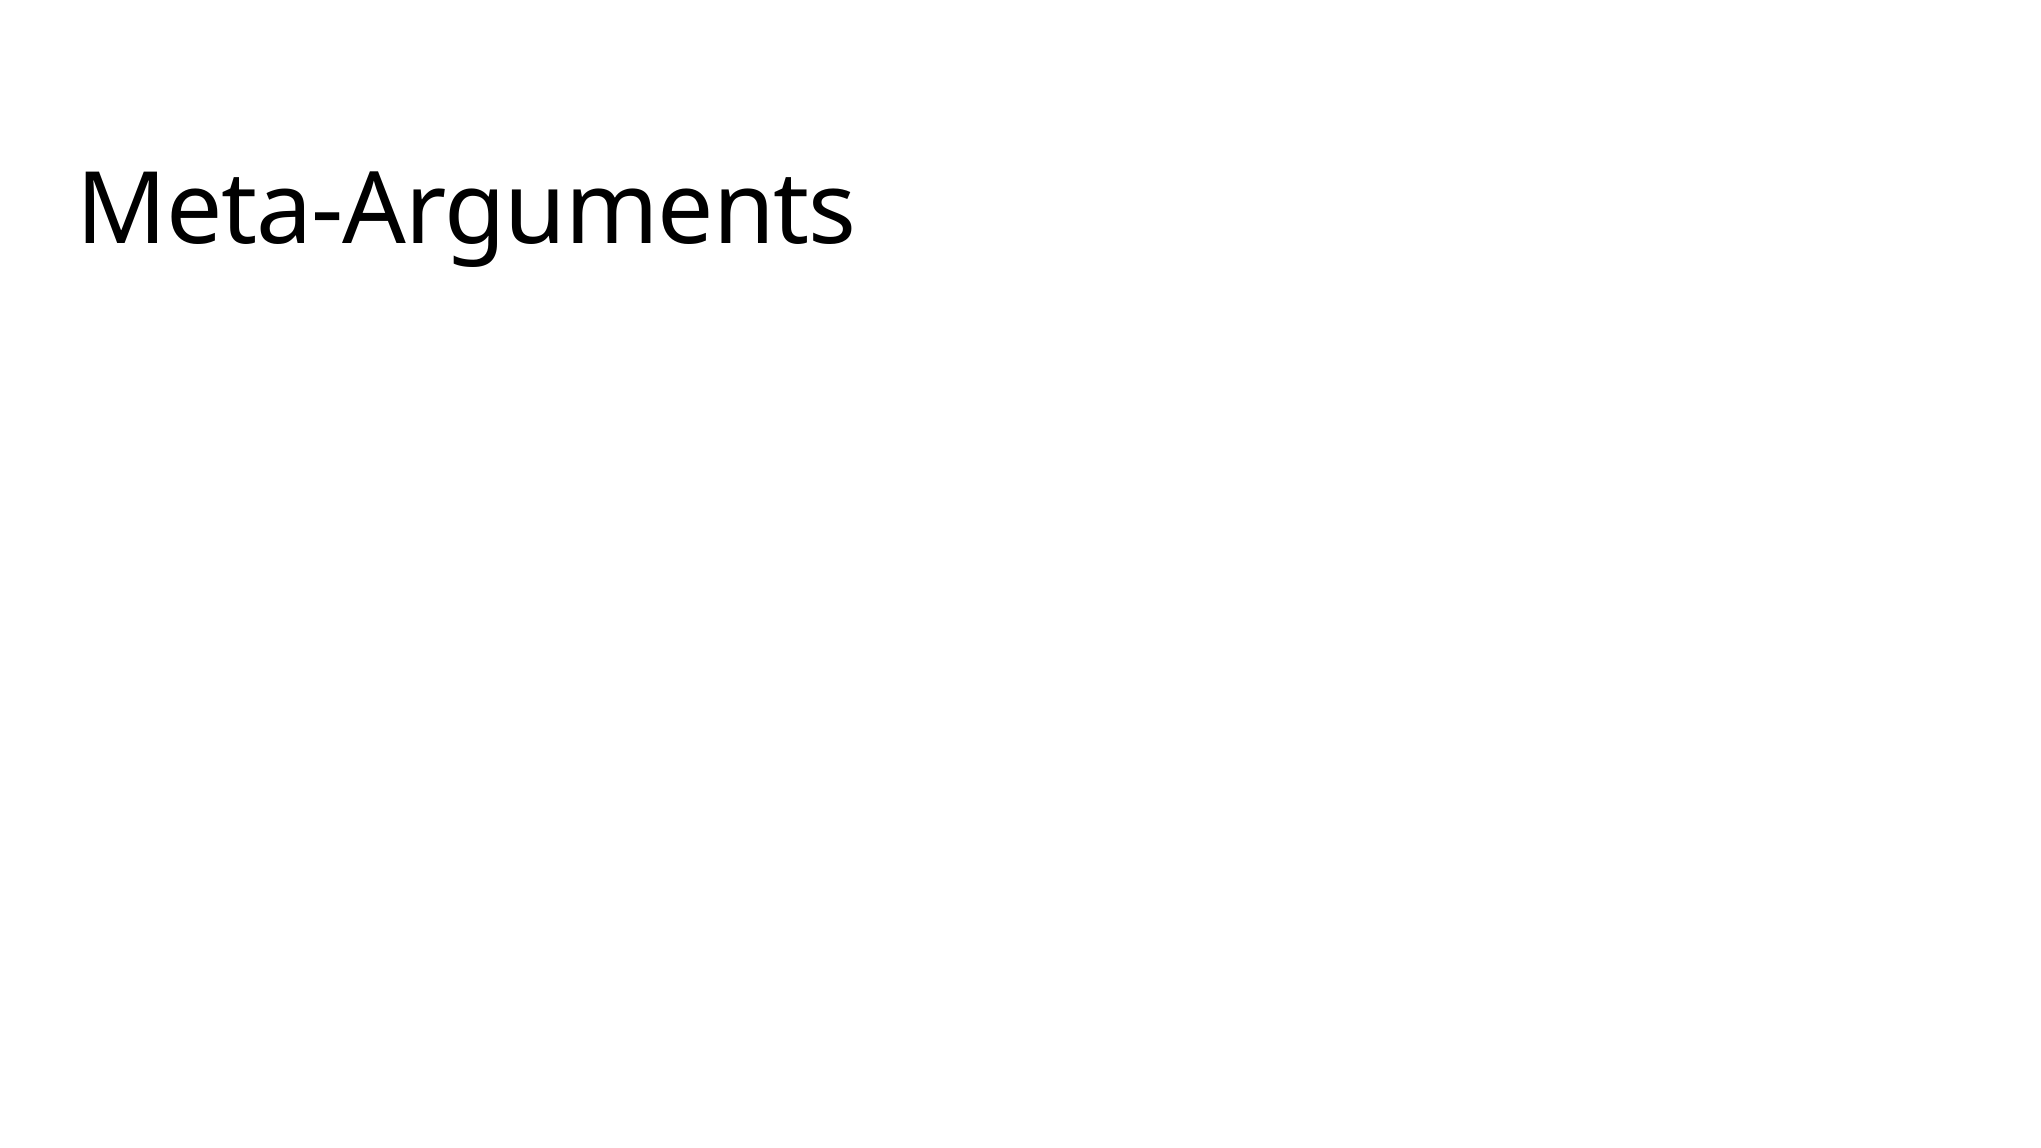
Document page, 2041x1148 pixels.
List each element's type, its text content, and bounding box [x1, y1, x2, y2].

title Meta-Arguments [76, 157, 1324, 753]
